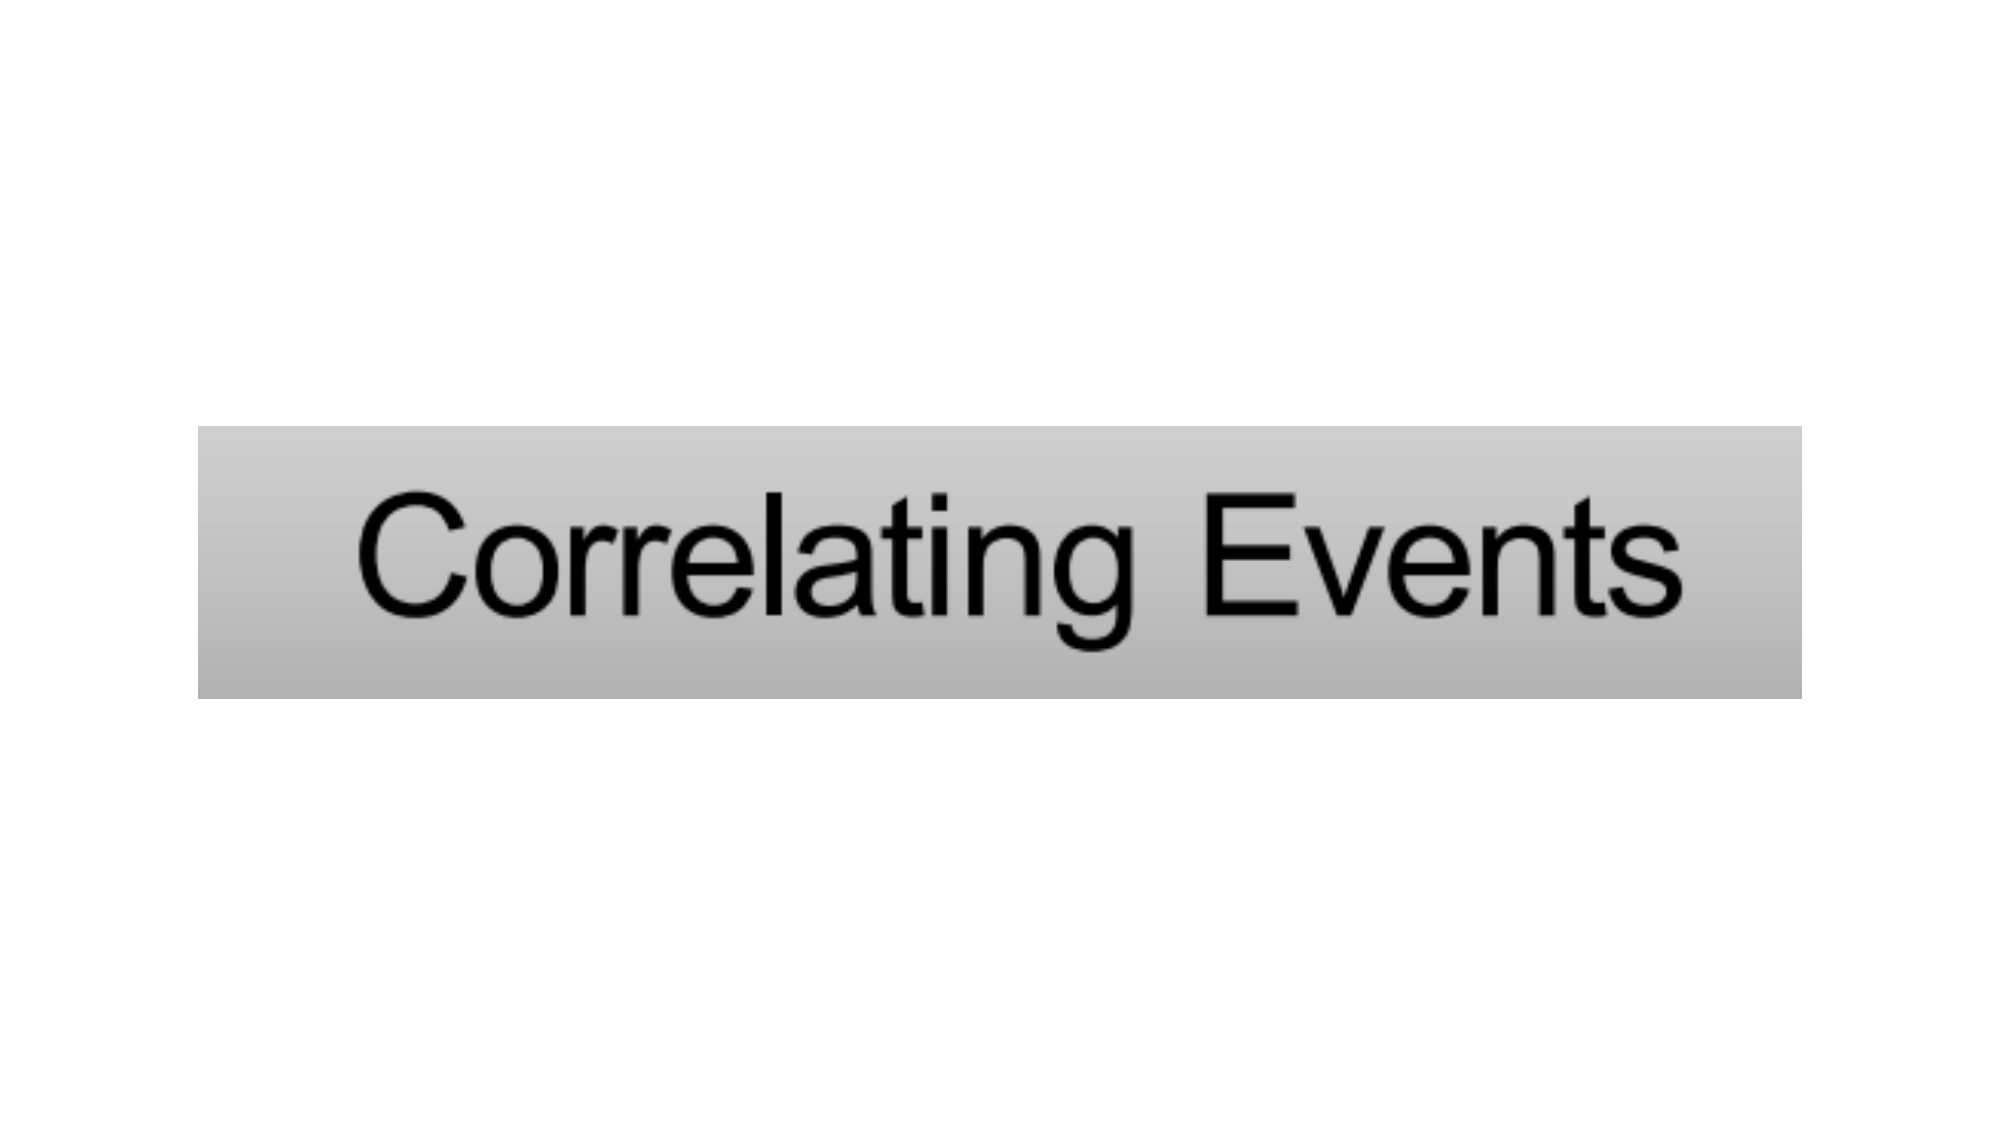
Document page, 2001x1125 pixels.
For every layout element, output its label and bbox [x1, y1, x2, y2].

picture [198, 426, 1802, 699]
